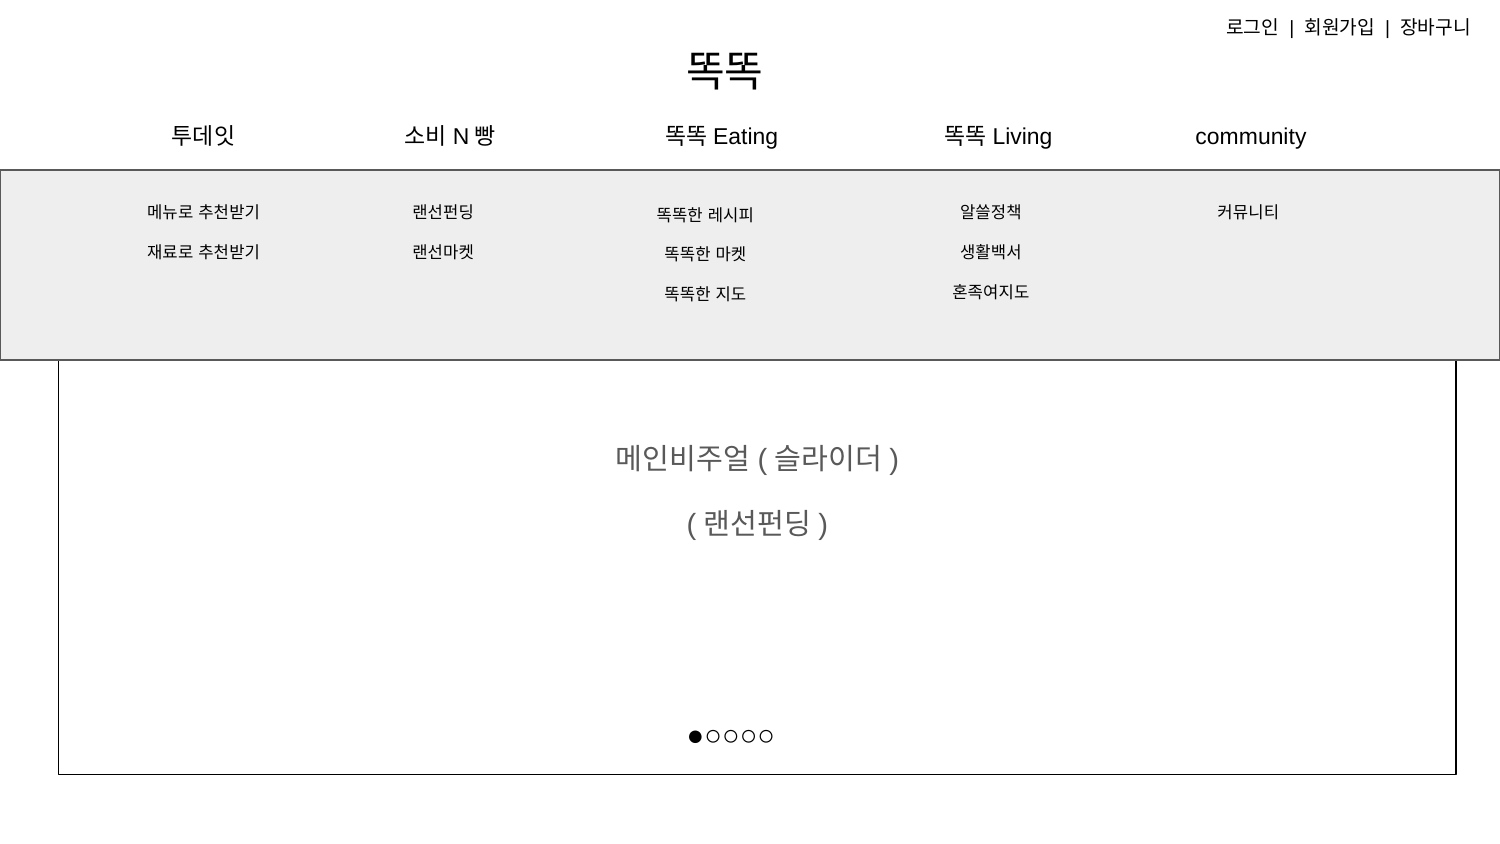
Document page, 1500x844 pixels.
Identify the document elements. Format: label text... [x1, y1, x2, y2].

title 메뉴로 추천받기 재료로 추천받기 [102, 187, 305, 358]
title 똑똑한 레시피 똑똑한 마켓 똑똑한 지도 [604, 189, 807, 361]
title 소비N빵 [378, 107, 523, 161]
title 커뮤니티 [1147, 187, 1350, 358]
title 투데잇 [131, 107, 276, 161]
title 랜선펀딩 랜선마켓 [342, 187, 545, 358]
text_box ●○○○○ [662, 701, 800, 767]
text_box [0, 169, 1500, 361]
list 메인비주얼(슬라이더) (랜선펀딩) [58, 361, 1457, 775]
title community [1179, 107, 1323, 161]
title 로그인 | 회원가입 | 장바구니 [1211, 0, 1500, 64]
title 똑똑 [670, 29, 791, 94]
text_box [524, 100, 1136, 167]
title 알쓸정책 생활백서 혼족여지도 [890, 187, 1092, 358]
